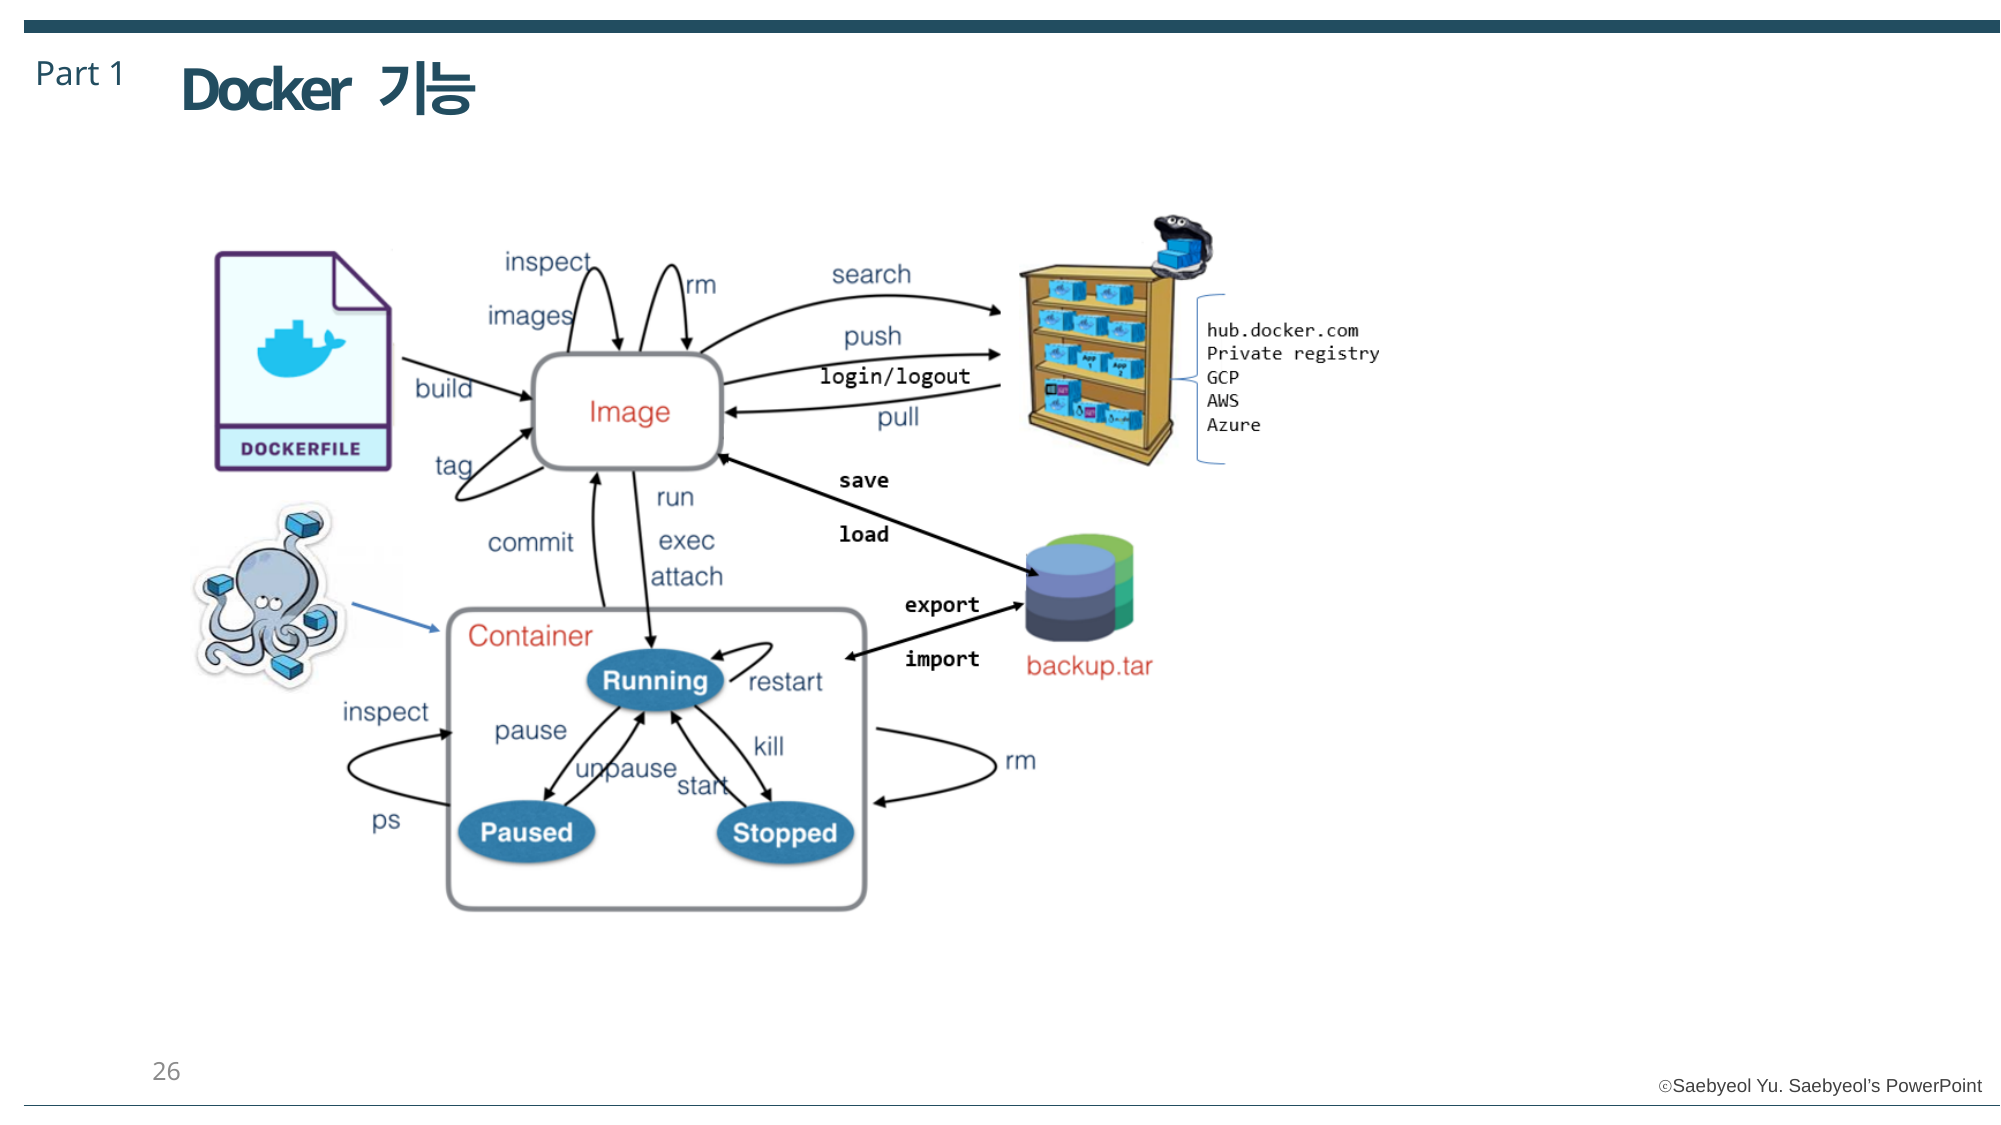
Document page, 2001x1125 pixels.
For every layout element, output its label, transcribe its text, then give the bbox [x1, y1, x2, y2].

text_box Docker 기능 [164, 44, 493, 130]
slide_number 26 [137, 1042, 588, 1103]
picture [190, 212, 1380, 913]
text_box Part 1 [20, 44, 143, 100]
